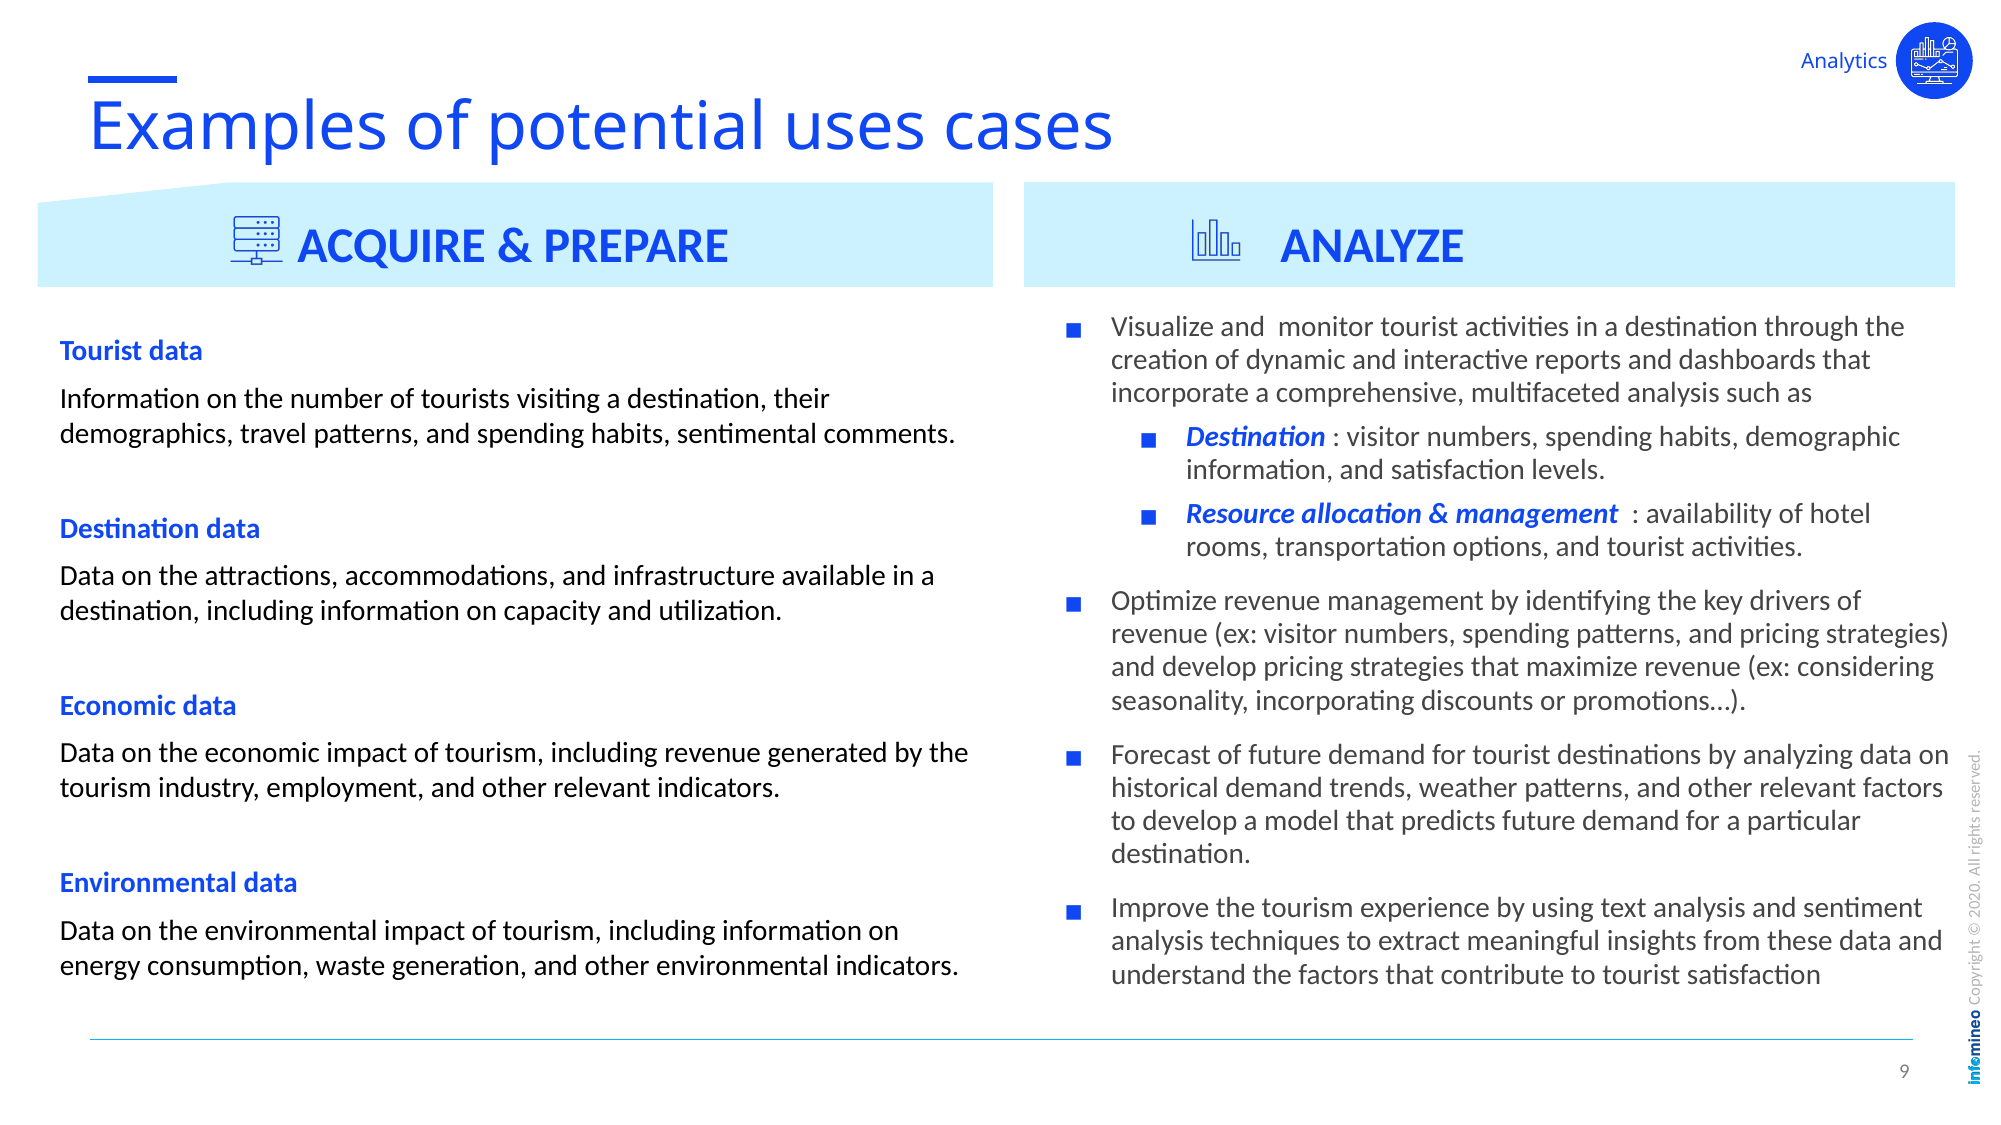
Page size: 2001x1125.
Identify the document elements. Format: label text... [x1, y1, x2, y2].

text_box Tourist data Information on the number of tourists visiting a destination, their demographics, travel patterns, and spending habits, sentimental comments. Destination data Data on the attractions, accommodations, and infrastructure available in a destination, including information on capacity and utilization. Economic data Data on the economic impact of tourism, including revenue generated by the tourism industry, employment, and other relevant indicators. Environmental data Data on the environmental impact of tourism, including information on energy consumption, waste generation, and other environmental indicators. [44, 324, 998, 989]
picture [1969, 1011, 1980, 1066]
text_box [38, 183, 992, 286]
text_box ACQUIRE & PREPARE [289, 204, 1024, 280]
text_box ANALYZE [1265, 204, 1594, 280]
picture [222, 206, 291, 275]
text_box Analytics [1800, 48, 1889, 74]
title Examples of potential uses cases [88, 91, 1908, 204]
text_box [1895, 21, 1974, 100]
text_box [1024, 183, 1954, 286]
picture [1181, 211, 1250, 270]
list Visualize and monitor tourist activities in a destination through the creation of dynamic and interactive reports and dashboards that incorporate a comprehensive, multifaceted analysis such as Destination : visitor numbers, spending habits, demographic information, and satisfaction levels. Resource allocation & management : availability of hotel rooms, transportation options, and tourist activities. Optimize revenue management by identifying the key drivers of revenue (ex: visitor numbers, spending patterns, and pricing strategies) and develop pricing strategies that maximize revenue (ex: considering seasonality, incorporating discounts or promotions…). Forecast of future demand for tourist destinations by analyzing data on historical demand trends, weather patterns, and other relevant factors to develop a model that predicts future demand for a particular destination. Improve the tourism experience by using text analysis and sentiment analysis techniques to extract meaningful insights from these data and understand the factors that contribute to tourist satisfaction [1026, 310, 1956, 1045]
